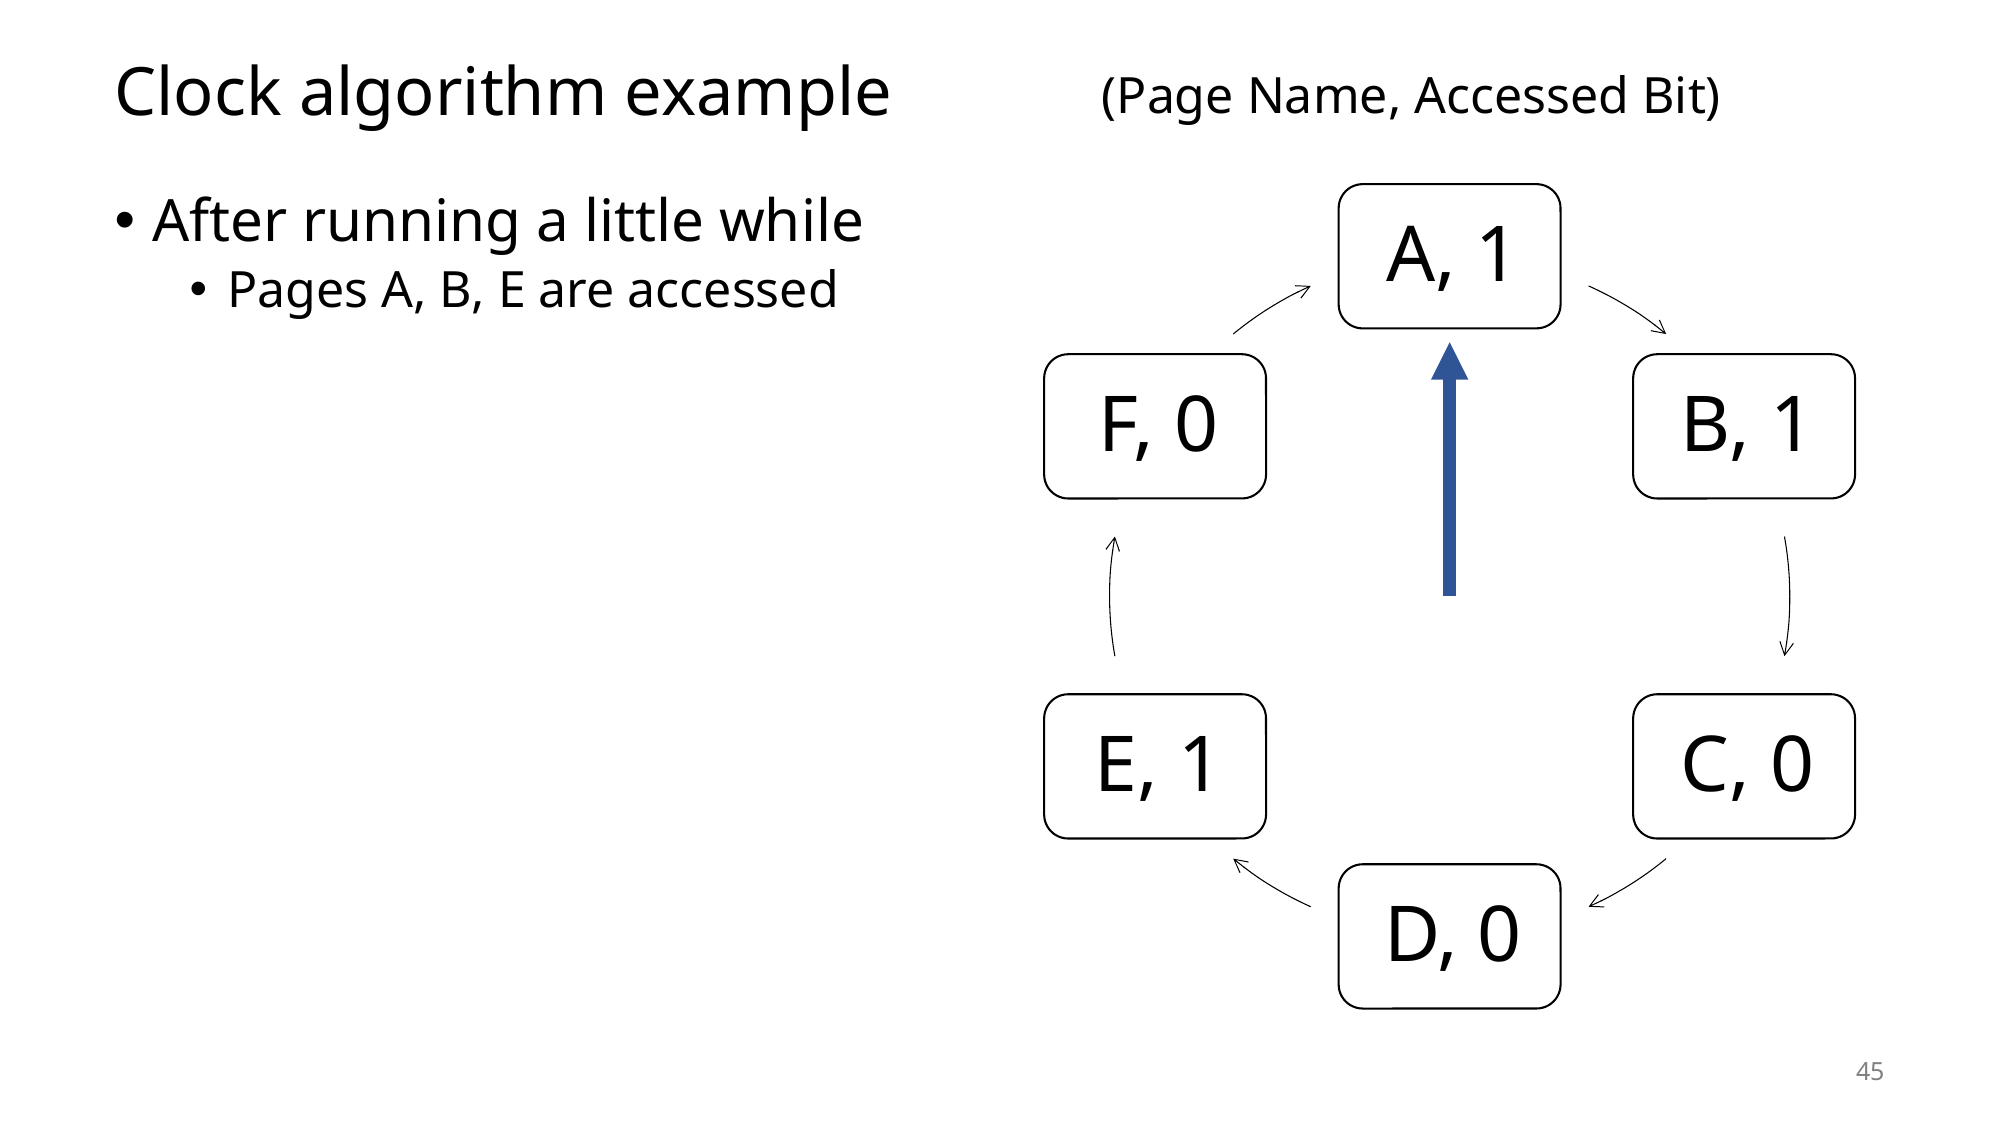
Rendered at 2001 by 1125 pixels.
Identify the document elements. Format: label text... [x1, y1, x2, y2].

list After running a little while Pages A, B, E are accessed [99, 183, 963, 1009]
slide_number 45 [1749, 1042, 1900, 1103]
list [1018, 183, 1881, 1009]
title Clock algorithm example [99, 37, 1900, 150]
text_box (Page Name, Accessed Bit) [1087, 55, 1750, 131]
